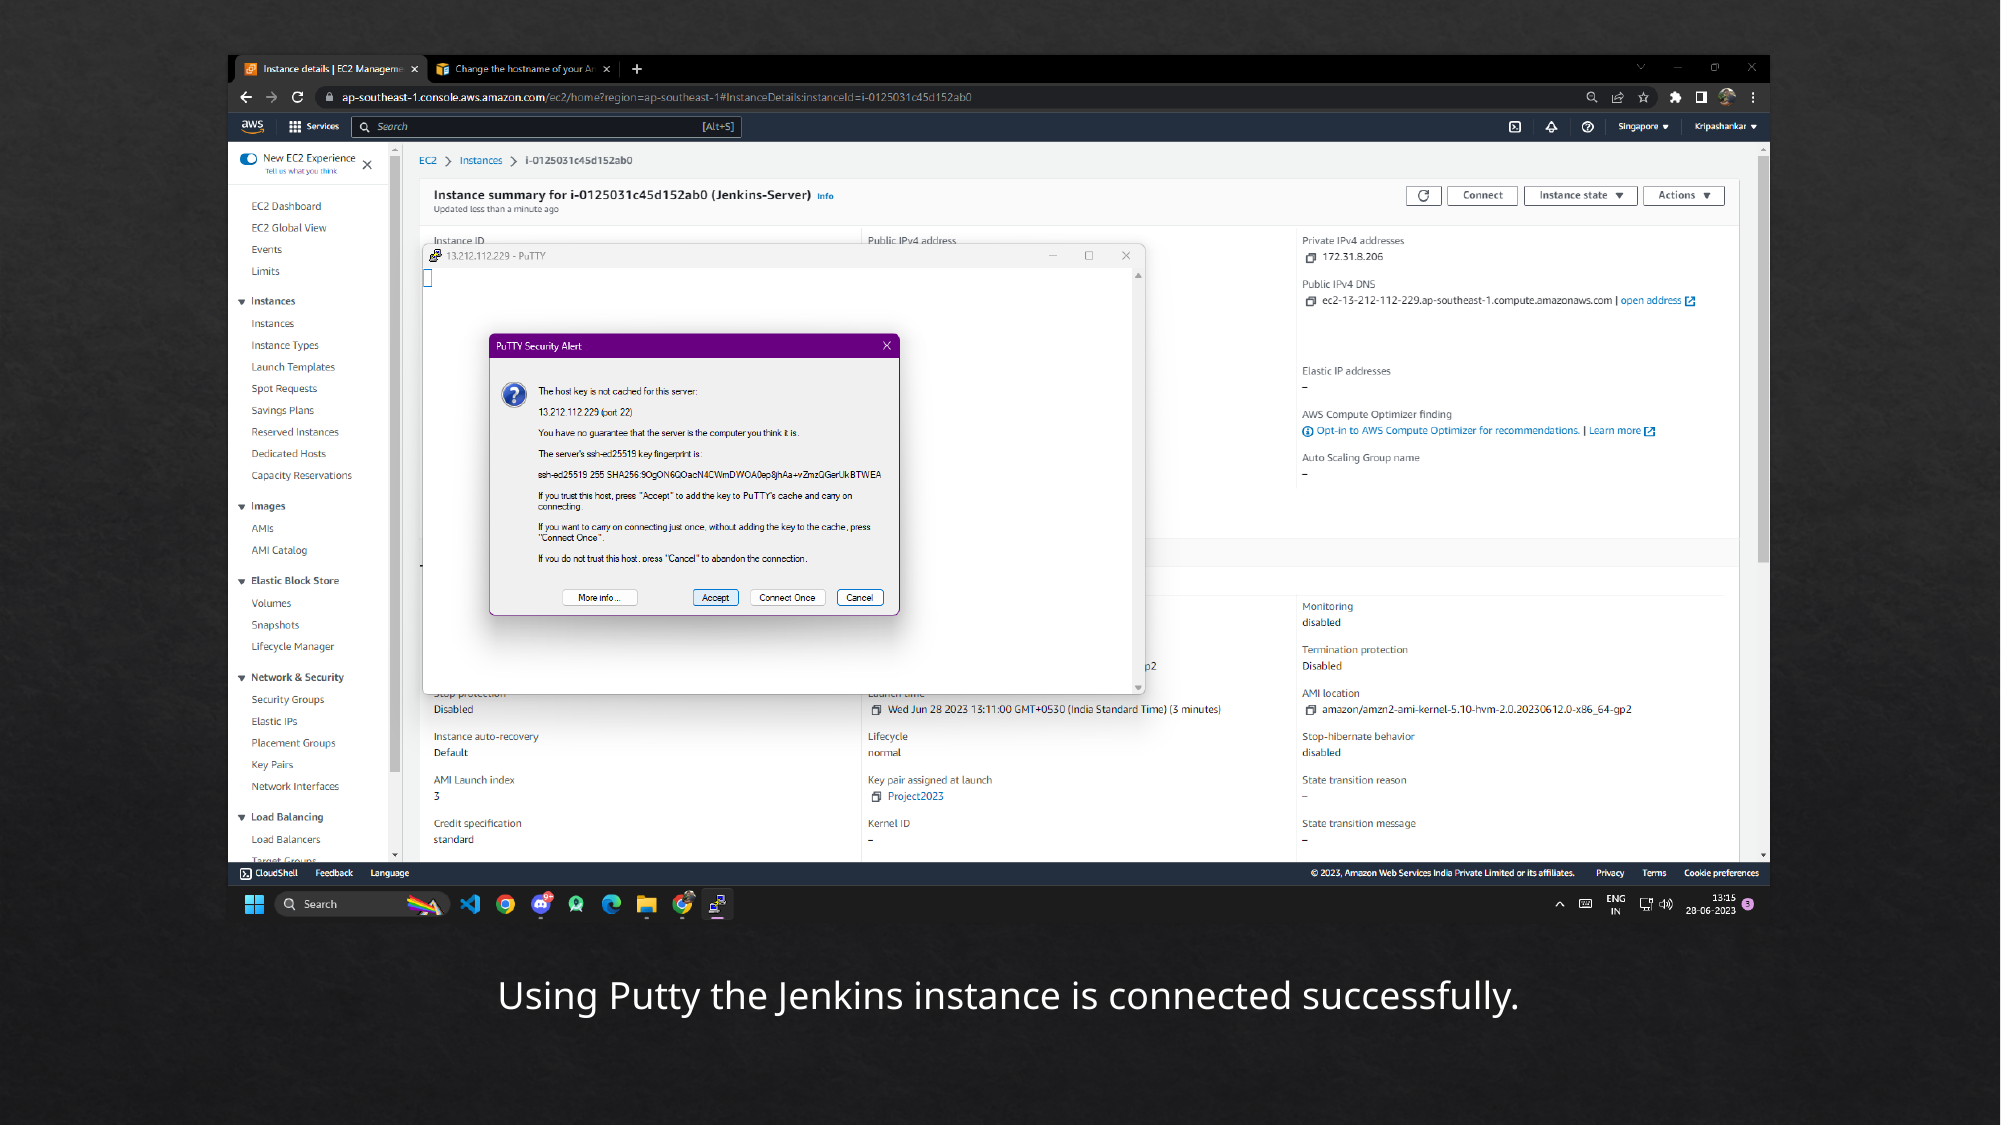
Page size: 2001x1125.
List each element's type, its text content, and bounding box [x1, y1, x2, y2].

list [228, 55, 1770, 923]
text_box Using Putty the Jenkins instance is connected successfully. [482, 964, 1536, 1025]
